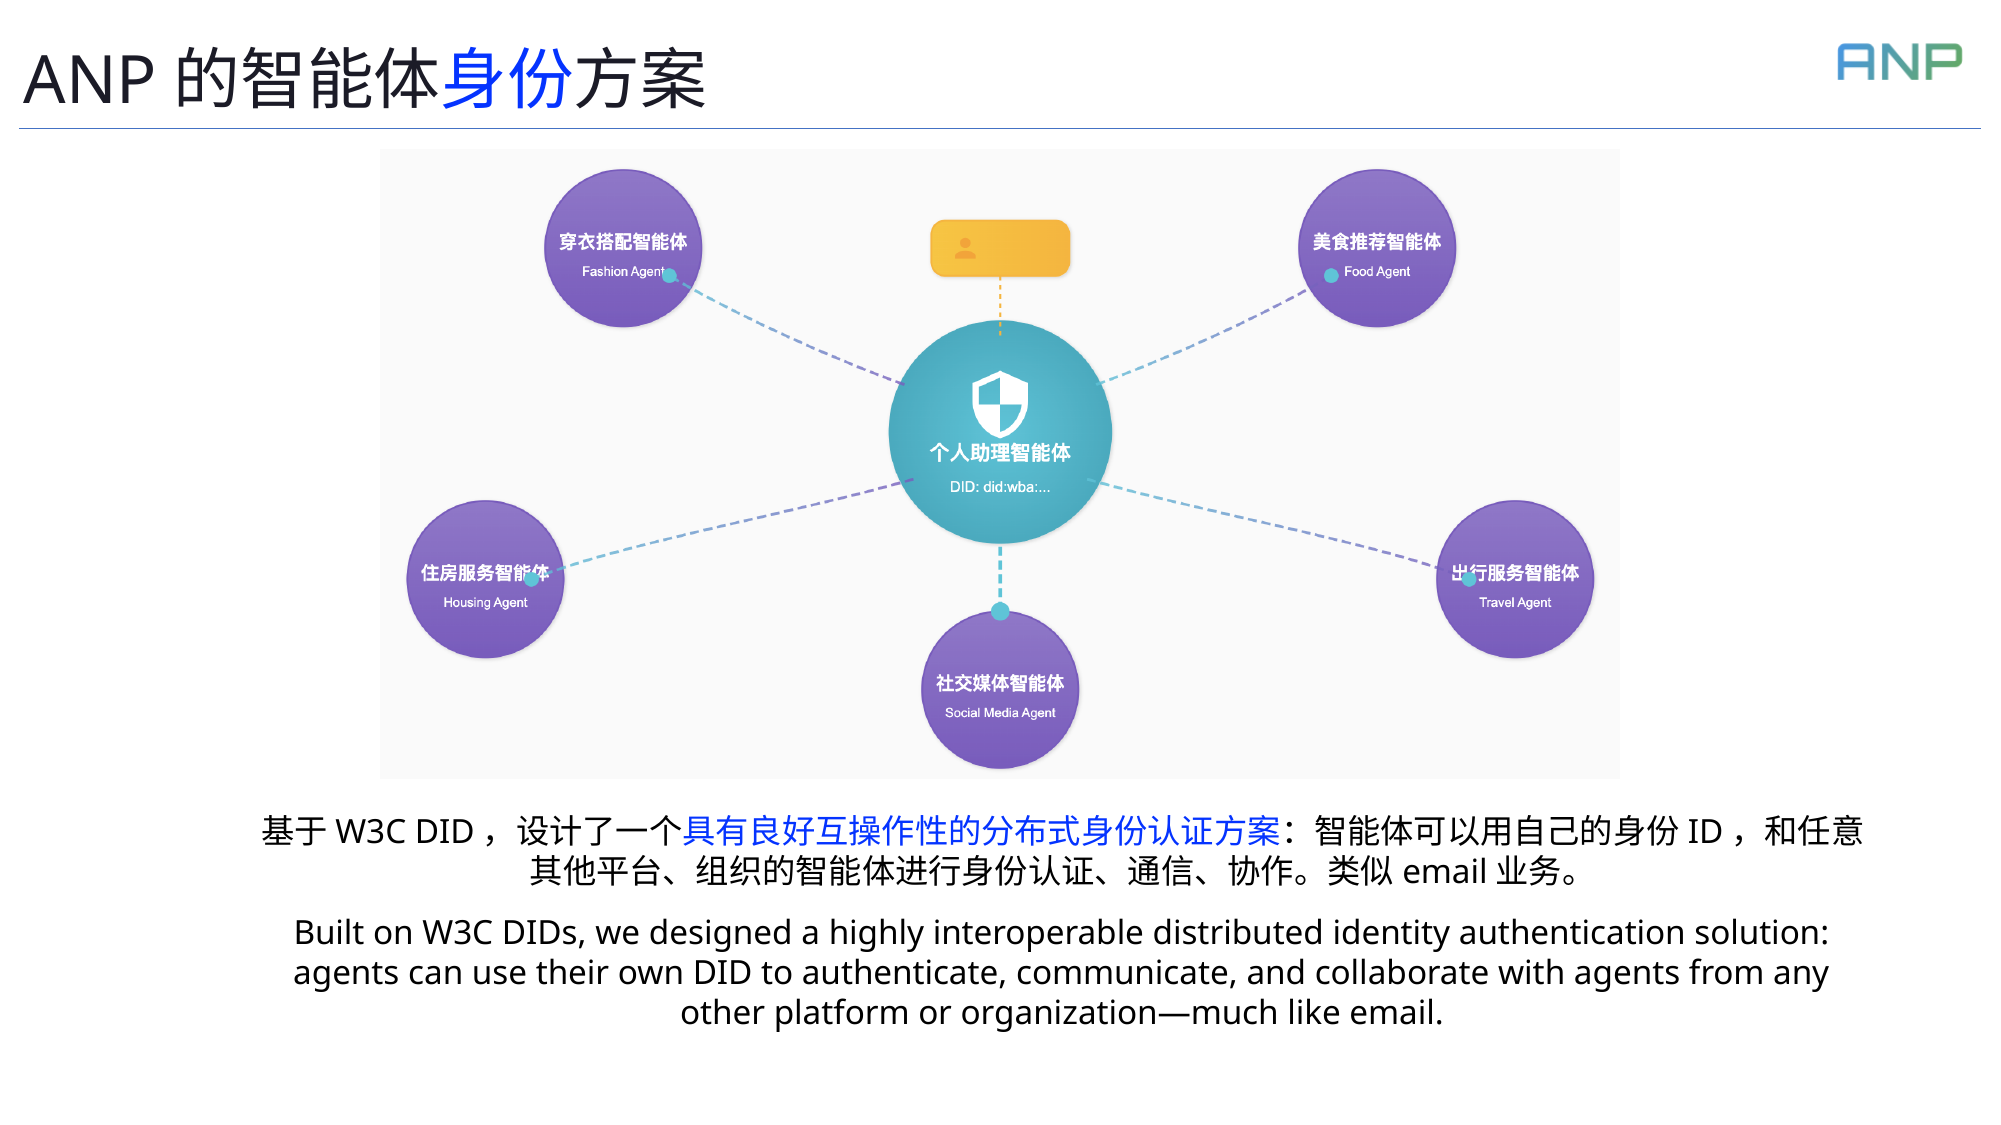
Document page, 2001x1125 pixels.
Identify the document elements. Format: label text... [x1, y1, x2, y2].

picture [380, 149, 1620, 780]
text_box 基于W3C DID，设计了一个具有良好互操作性的分布式身份认证方案：智能体可以用自己的身份ID，和任意其他平台、组织的智能体进行身份认证、通信、协作。类似email业务。 Built on W3C DIDs, we designed a highly interoperable distributed identity authentication solution: agents can use their own DID to authenticate, communicate, and collaborate with agents from any other platform or organization—much like email. [241, 804, 1884, 1038]
picture [1835, 41, 1965, 83]
text_box ANP的智能体身份方案 [17, 5, 714, 123]
